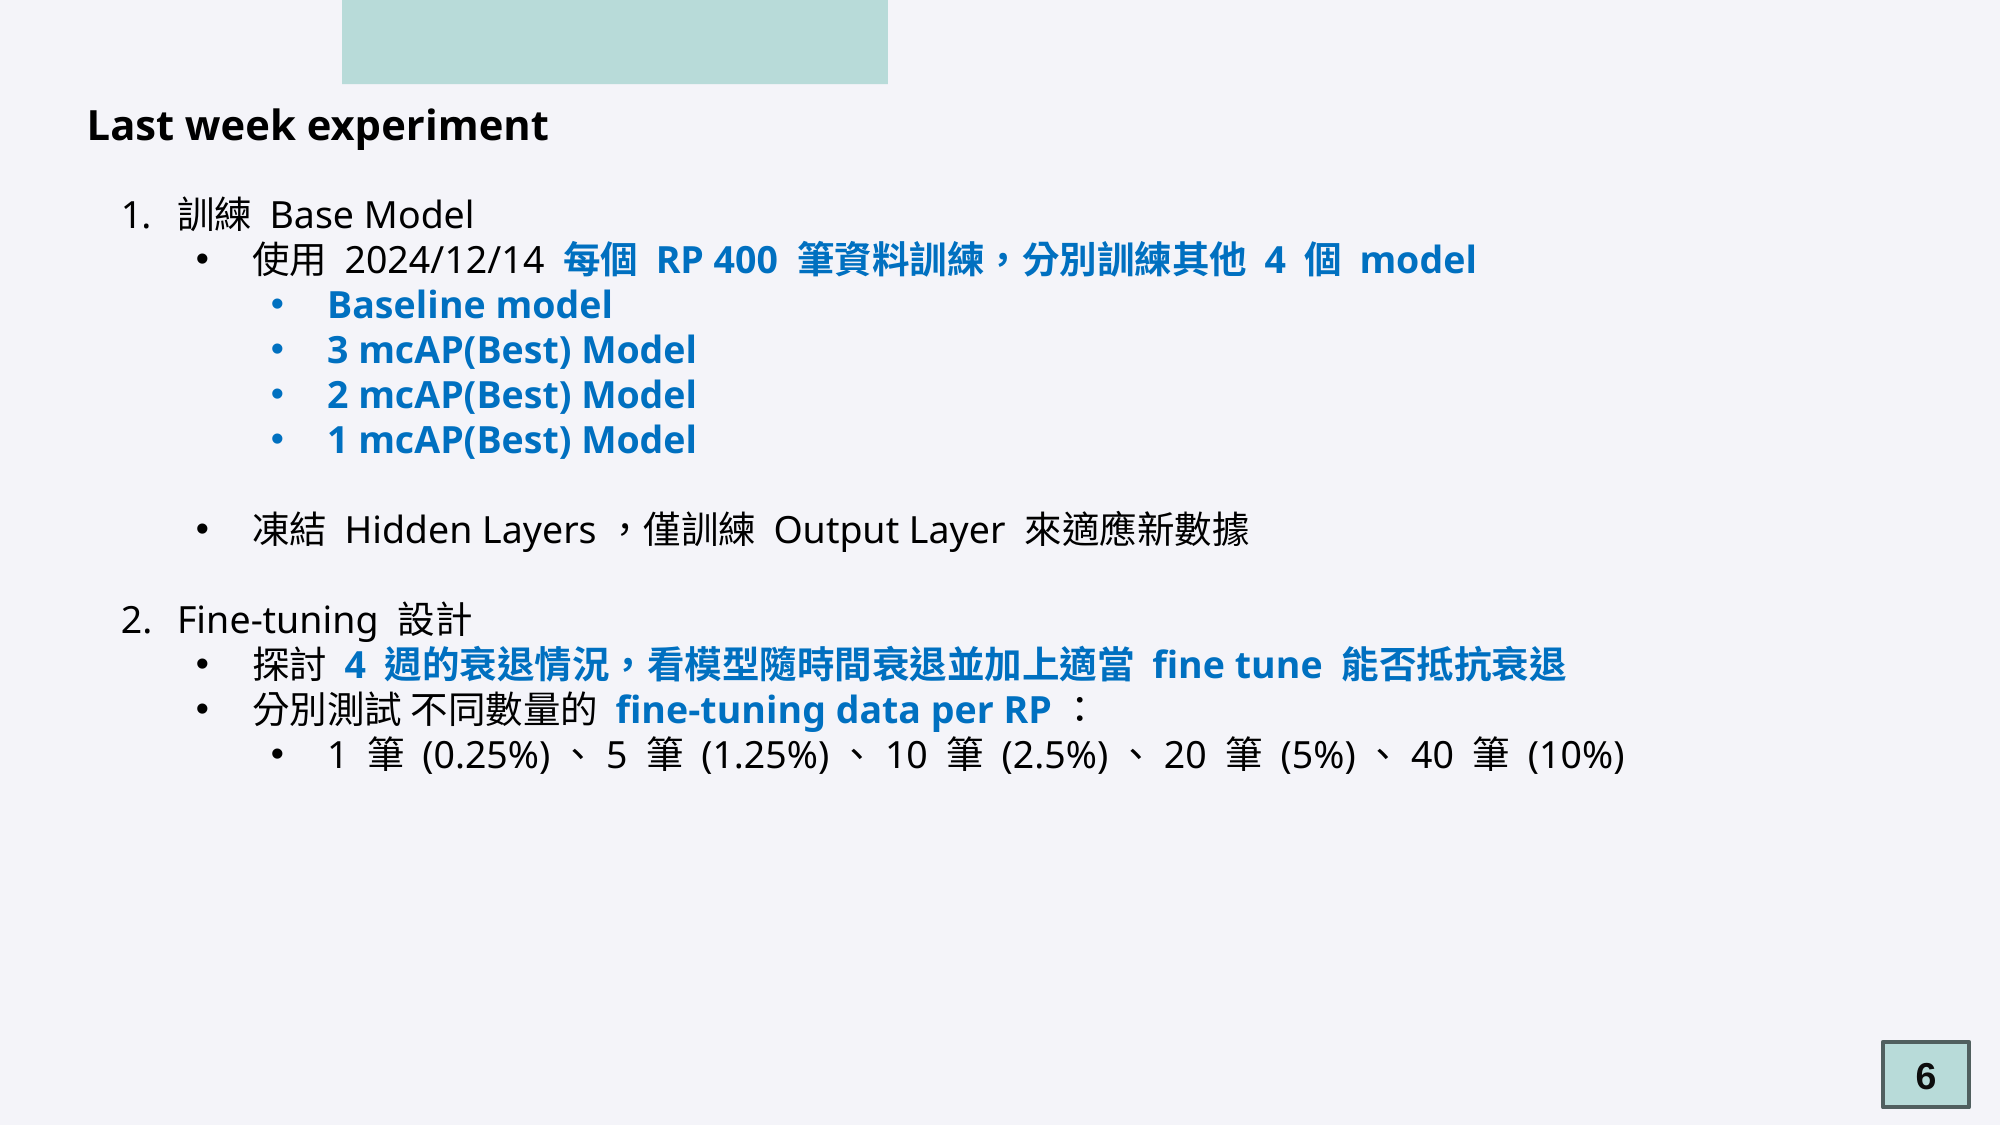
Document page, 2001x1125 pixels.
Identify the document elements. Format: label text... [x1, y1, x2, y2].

text_box 訓練 Base Model 使用 2024/12/14 每個 RP 400 筆資料訓練，分別訓練其他 4 個 model Baseline model 3 mcAP(Best) Model 2 mcAP(Best) Model 1 mcAP(Best) Model 凍結 Hidden Layers，僅訓練 Output Layer 來適應新數據 Fine-tuning 設計 探討 4 週的衰退情況，看模型隨時間衰退並加上適當 fine tune 能否抵抗衰退 分別測試 不同數量的 fine-tuning data per RP： 1 筆 (0.25%)、5 筆 (1.25%)、10 筆 (2.5%)、20 筆 (5%)、40 筆 (10%) [106, 183, 1831, 829]
text_box [342, 0, 888, 85]
text_box Last week experiment [71, 91, 2000, 157]
text_box 6 [1881, 1040, 1971, 1109]
